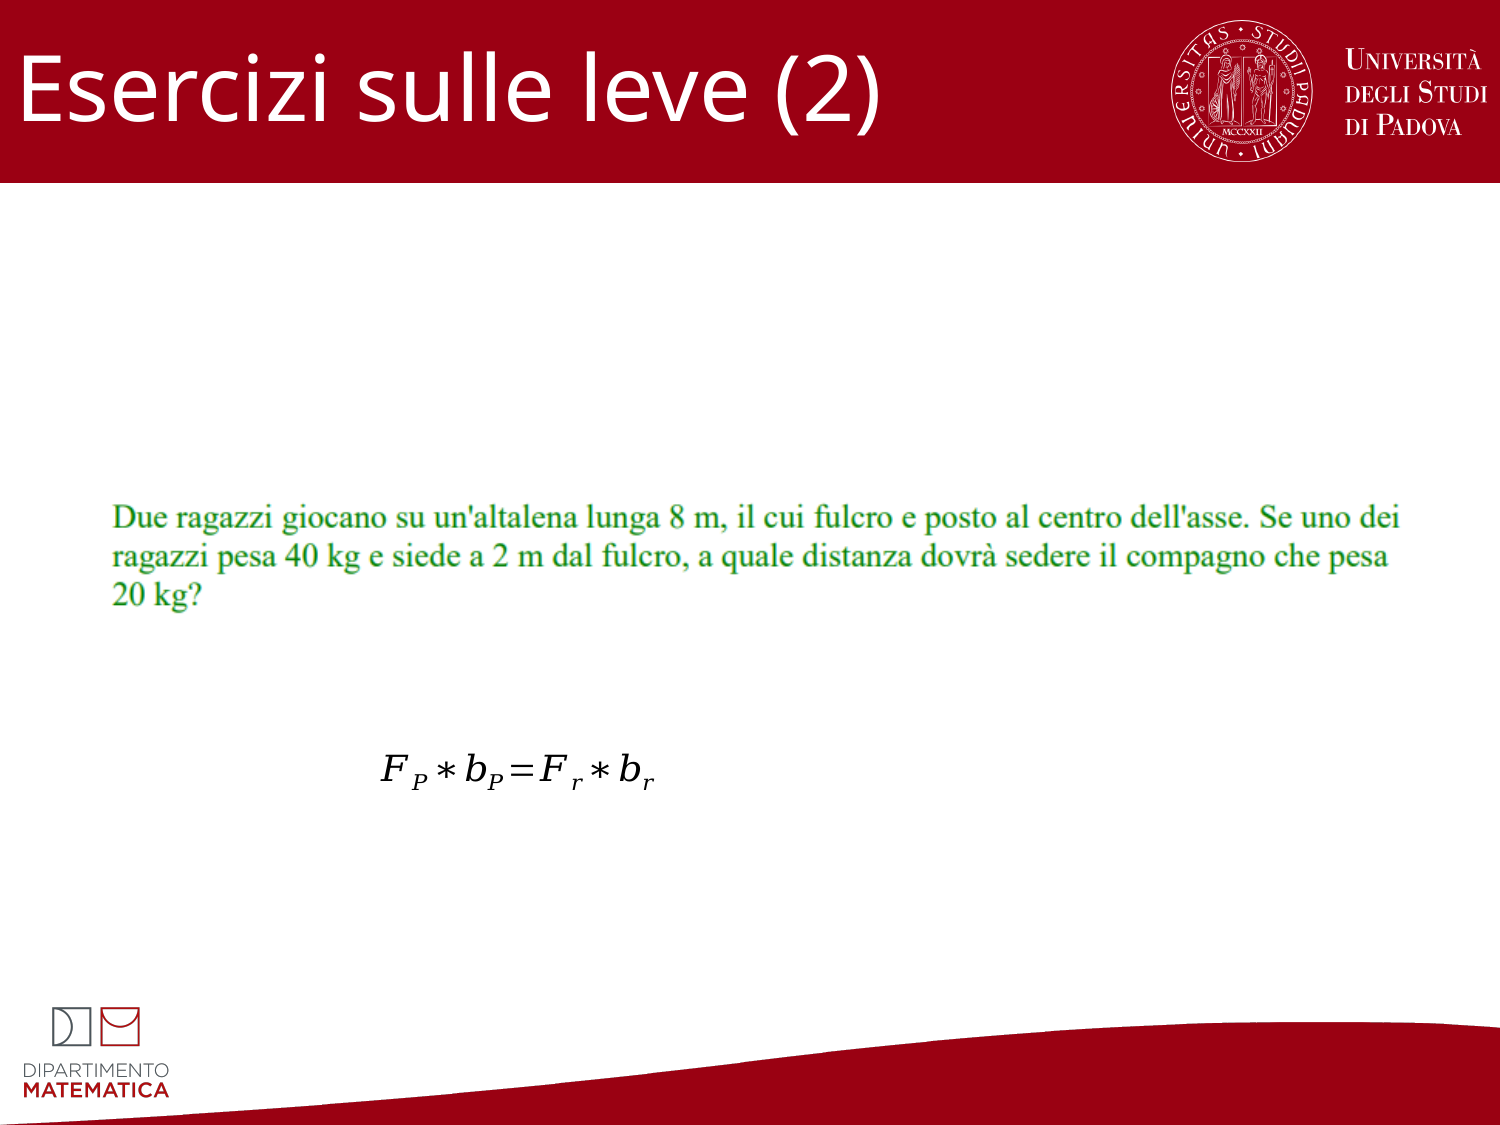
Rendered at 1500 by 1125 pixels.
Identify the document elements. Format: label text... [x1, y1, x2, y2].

picture [0, 1007, 1500, 1125]
picture [1171, 20, 1487, 162]
picture [97, 469, 1403, 666]
title Esercizi sulle leve (2) [0, 0, 1159, 183]
